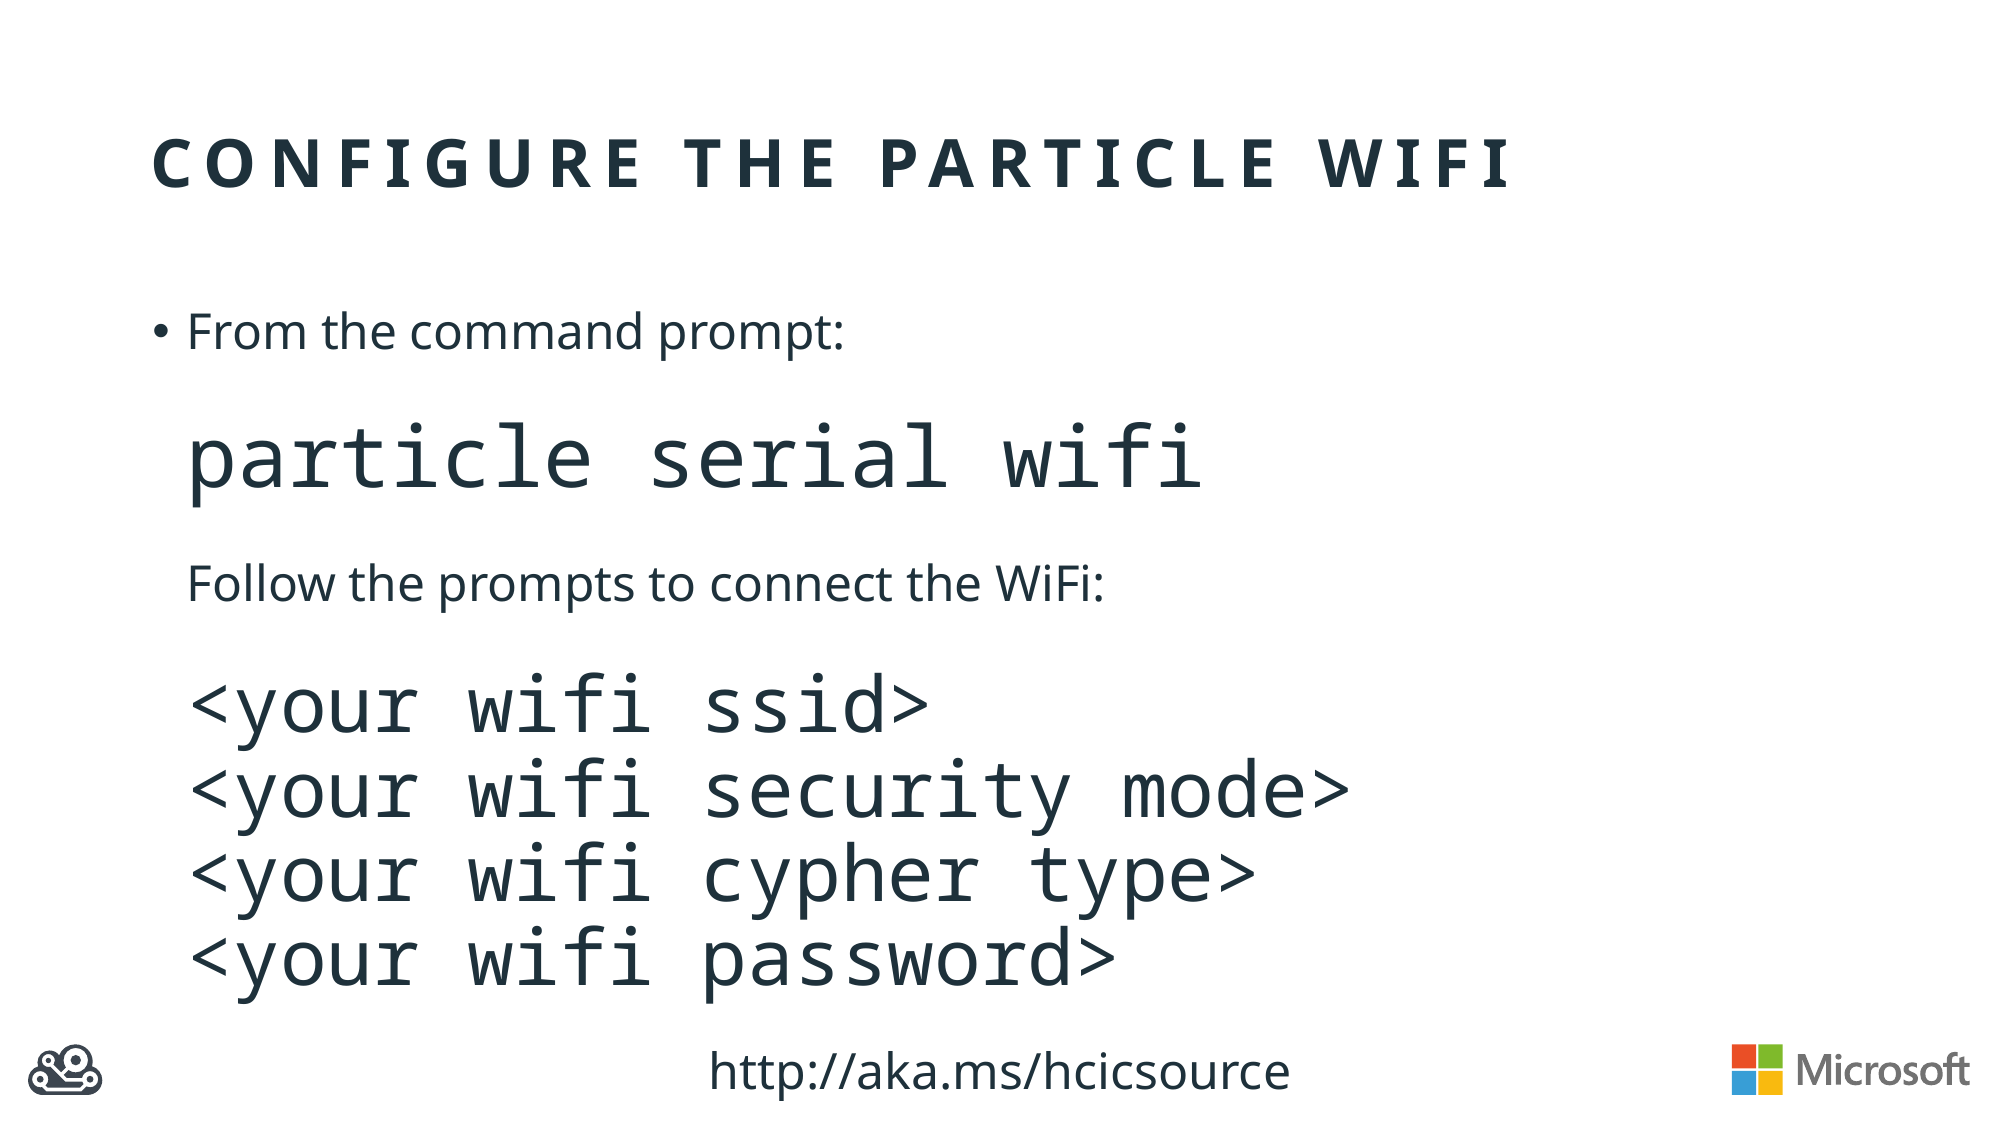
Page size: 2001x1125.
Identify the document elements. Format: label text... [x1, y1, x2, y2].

list From the command prompt: particle serial wifi Follow the prompts to connect the WiFi: <your wifi ssid> <your wifi security mode> <your wifi cypher type> <your wifi password> [137, 299, 1863, 1014]
title Configure the particle wifi [135, 57, 1860, 275]
